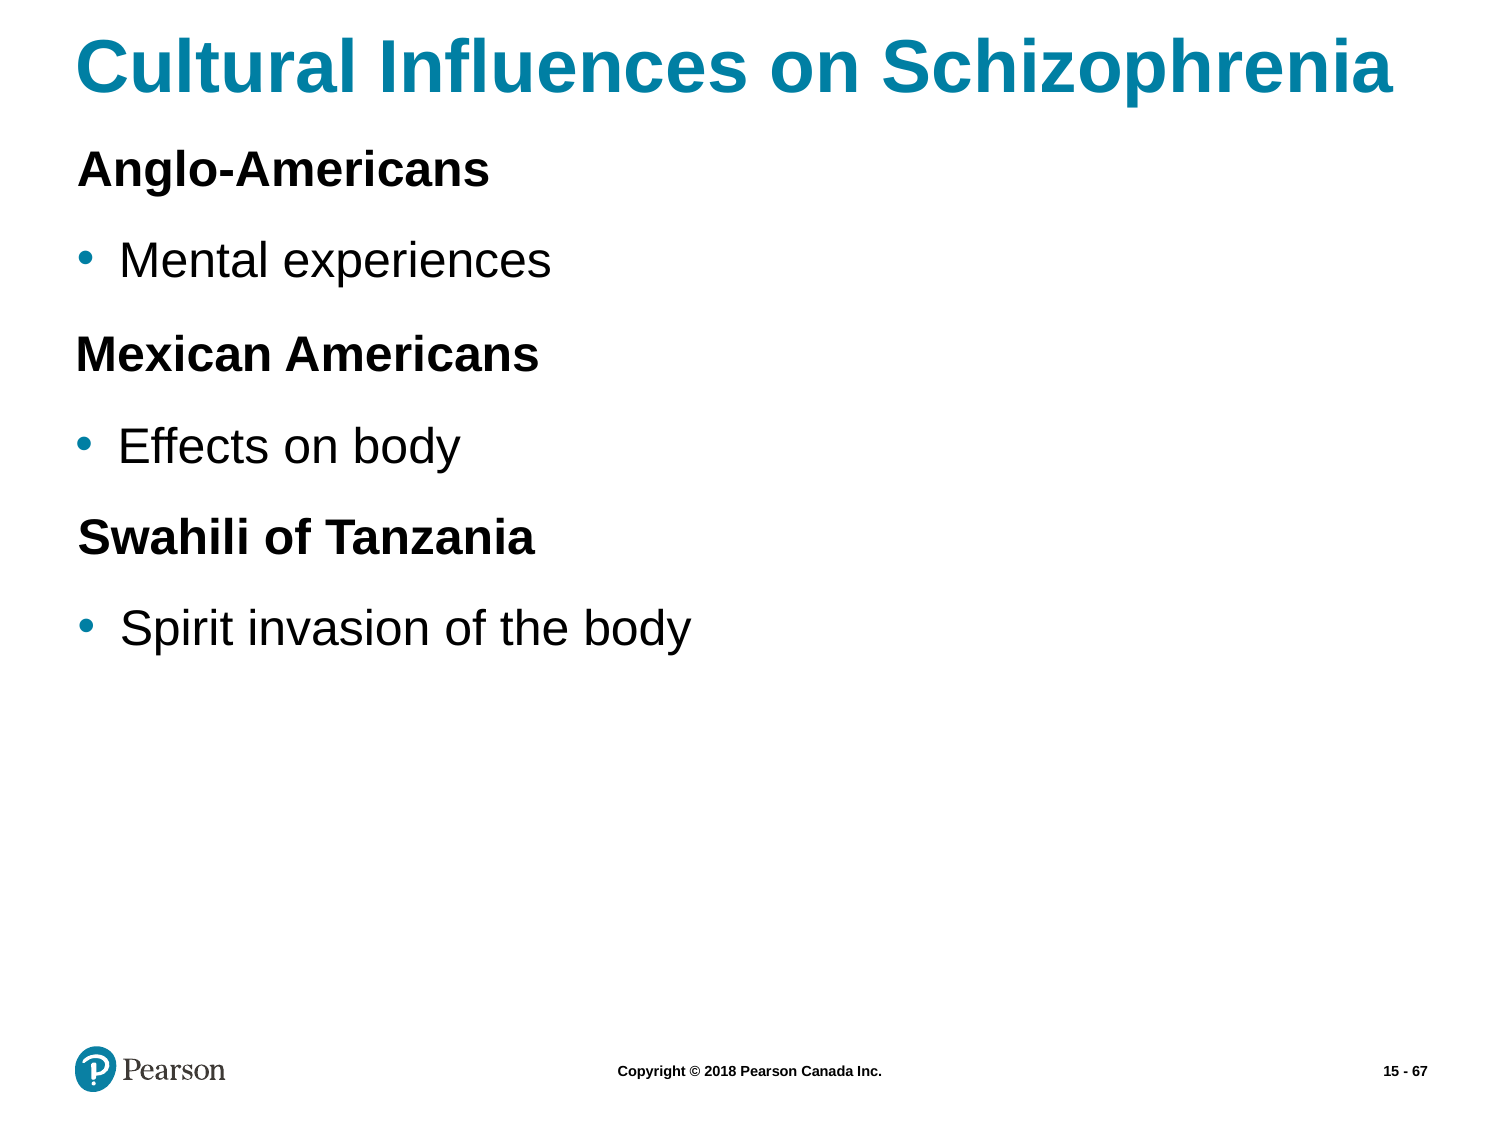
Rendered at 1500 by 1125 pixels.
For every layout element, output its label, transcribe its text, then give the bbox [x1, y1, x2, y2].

list Swahili of Tanzania Spirit invasion of the body [77, 504, 1416, 665]
list Mexican Americans Effects on body [75, 321, 1426, 960]
list Anglo-Americans Mental experiences [76, 135, 1427, 295]
title Cultural Influences on Schizophrenia [75, 9, 1425, 116]
